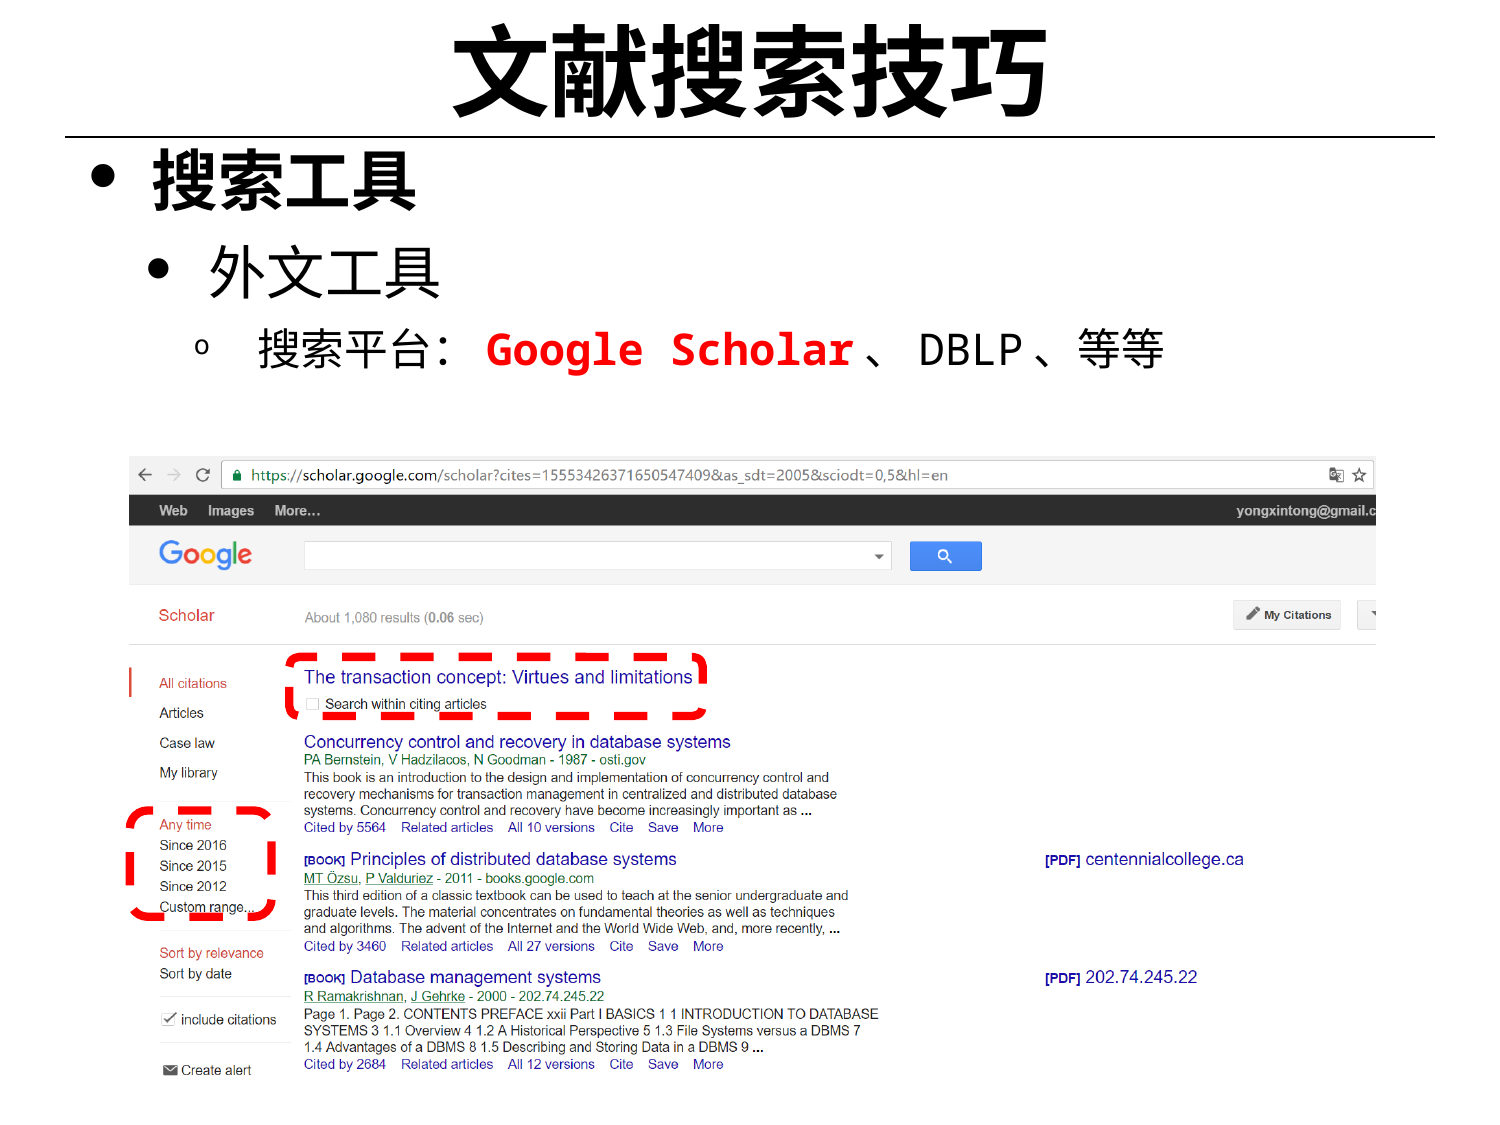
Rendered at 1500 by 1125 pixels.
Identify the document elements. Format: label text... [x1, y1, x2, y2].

list 搜索工具 外文工具 搜索平台：Google Scholar、DBLP、等等 [73, 137, 1424, 398]
title 文献搜索技巧 [75, 20, 1425, 138]
picture [129, 455, 1377, 1082]
